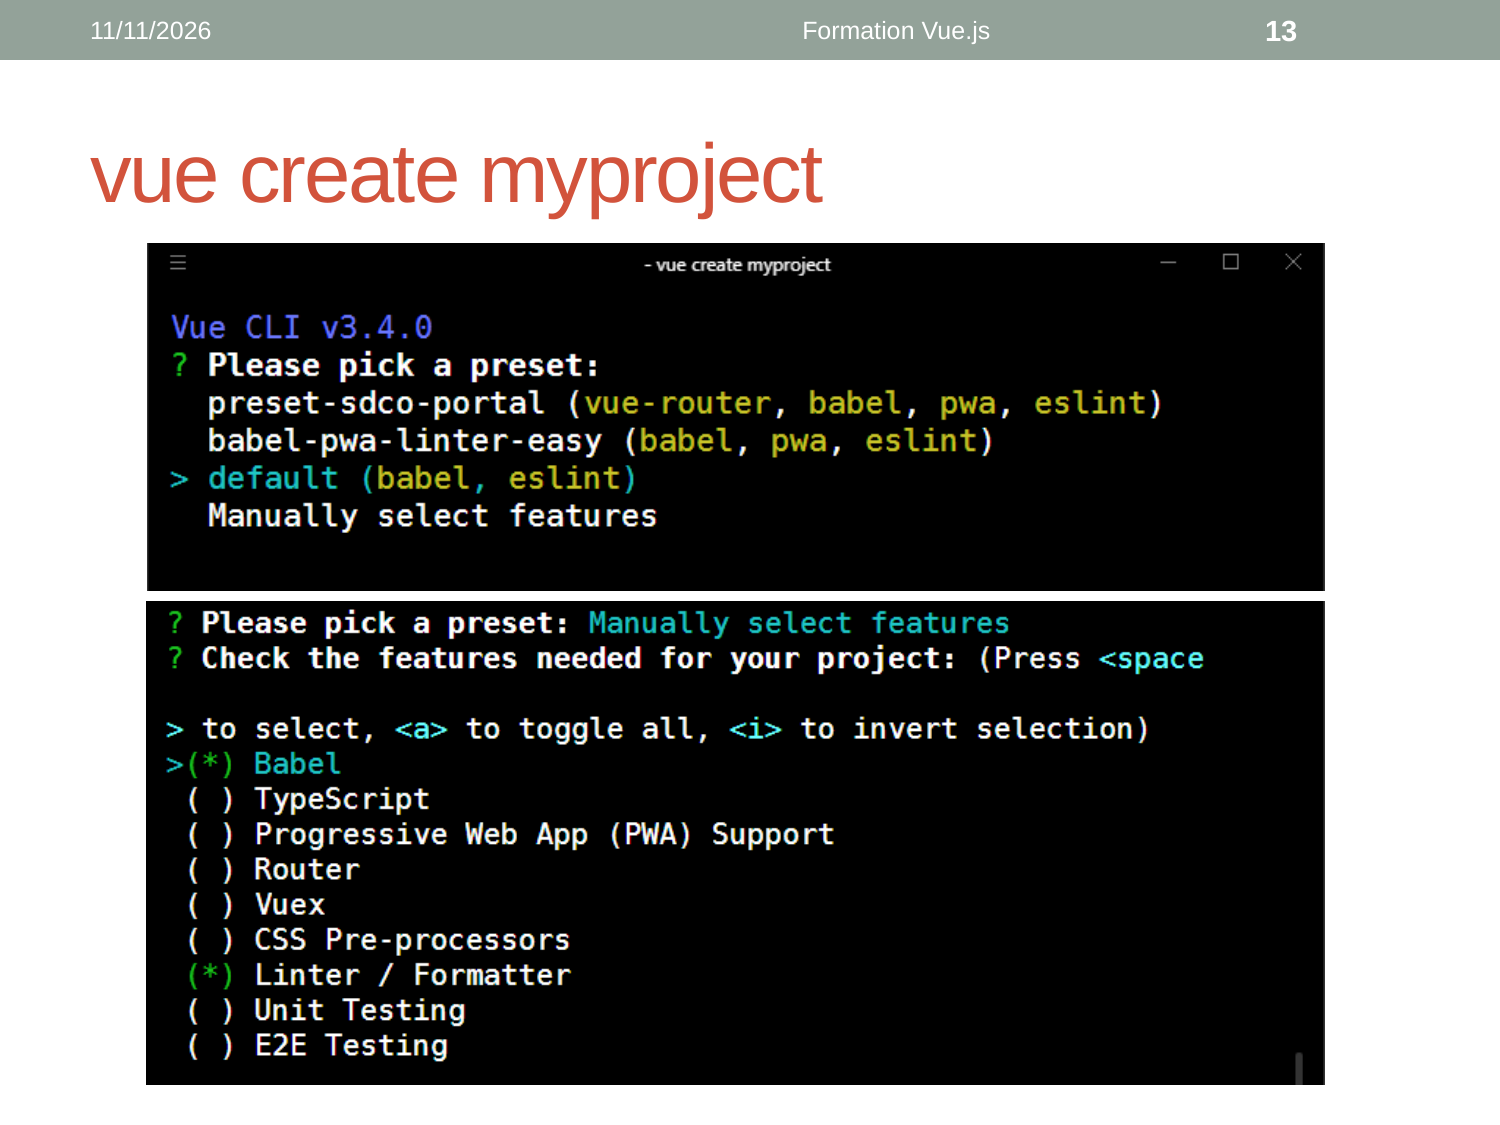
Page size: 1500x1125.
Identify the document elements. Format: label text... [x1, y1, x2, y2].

title vue create myproject [75, 87, 1425, 250]
footer Formation Vue.js [562, 3, 1238, 57]
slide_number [75, 3, 550, 57]
slide_number 13 [1250, 3, 1425, 57]
picture [146, 600, 1325, 1085]
picture [147, 243, 1325, 591]
